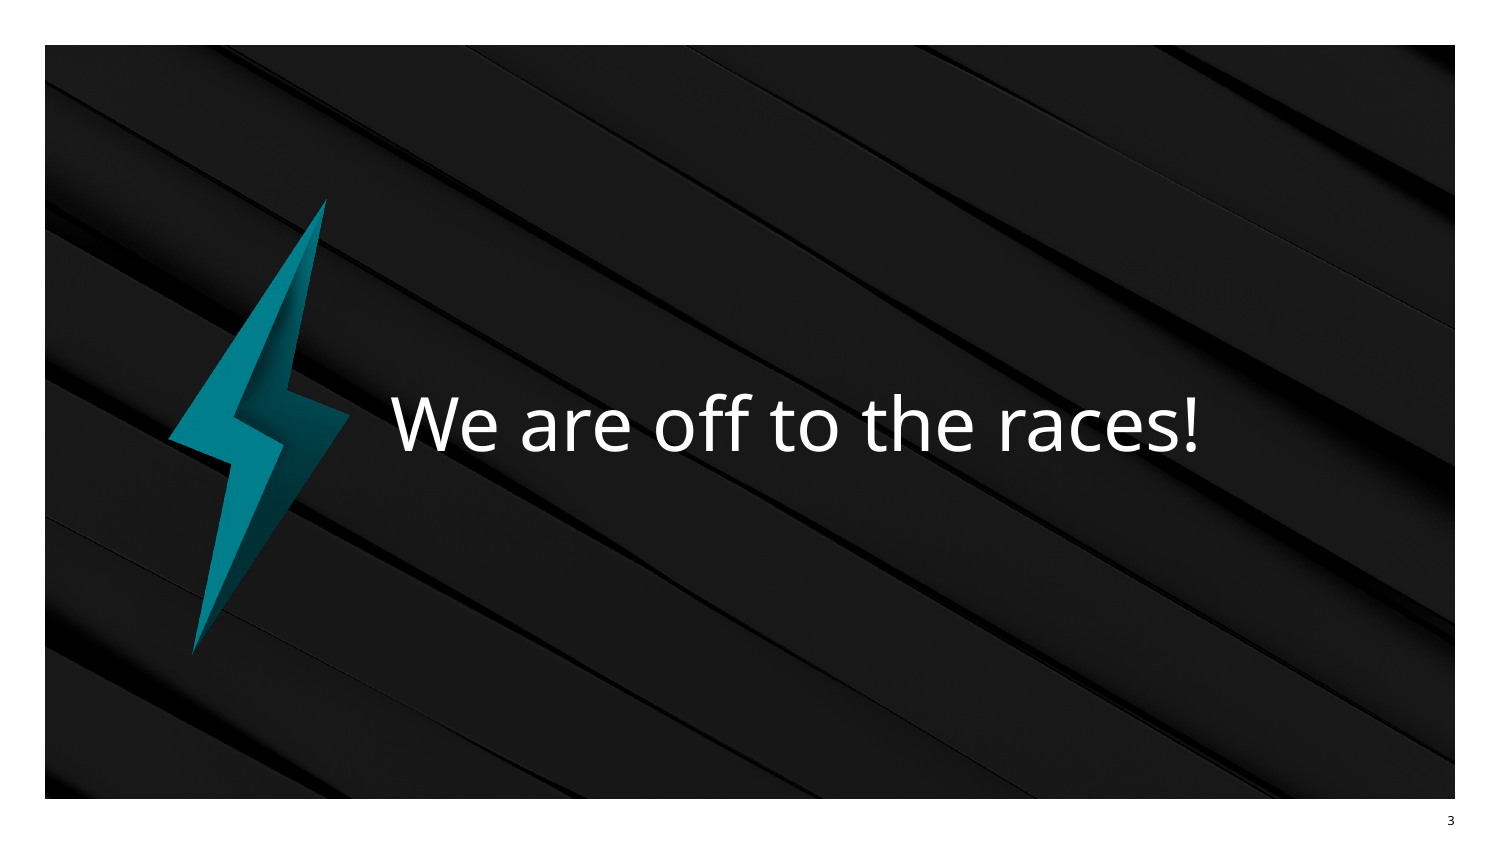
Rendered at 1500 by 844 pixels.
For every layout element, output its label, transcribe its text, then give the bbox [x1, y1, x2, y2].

title We are off to the races! [0, 45, 1500, 799]
